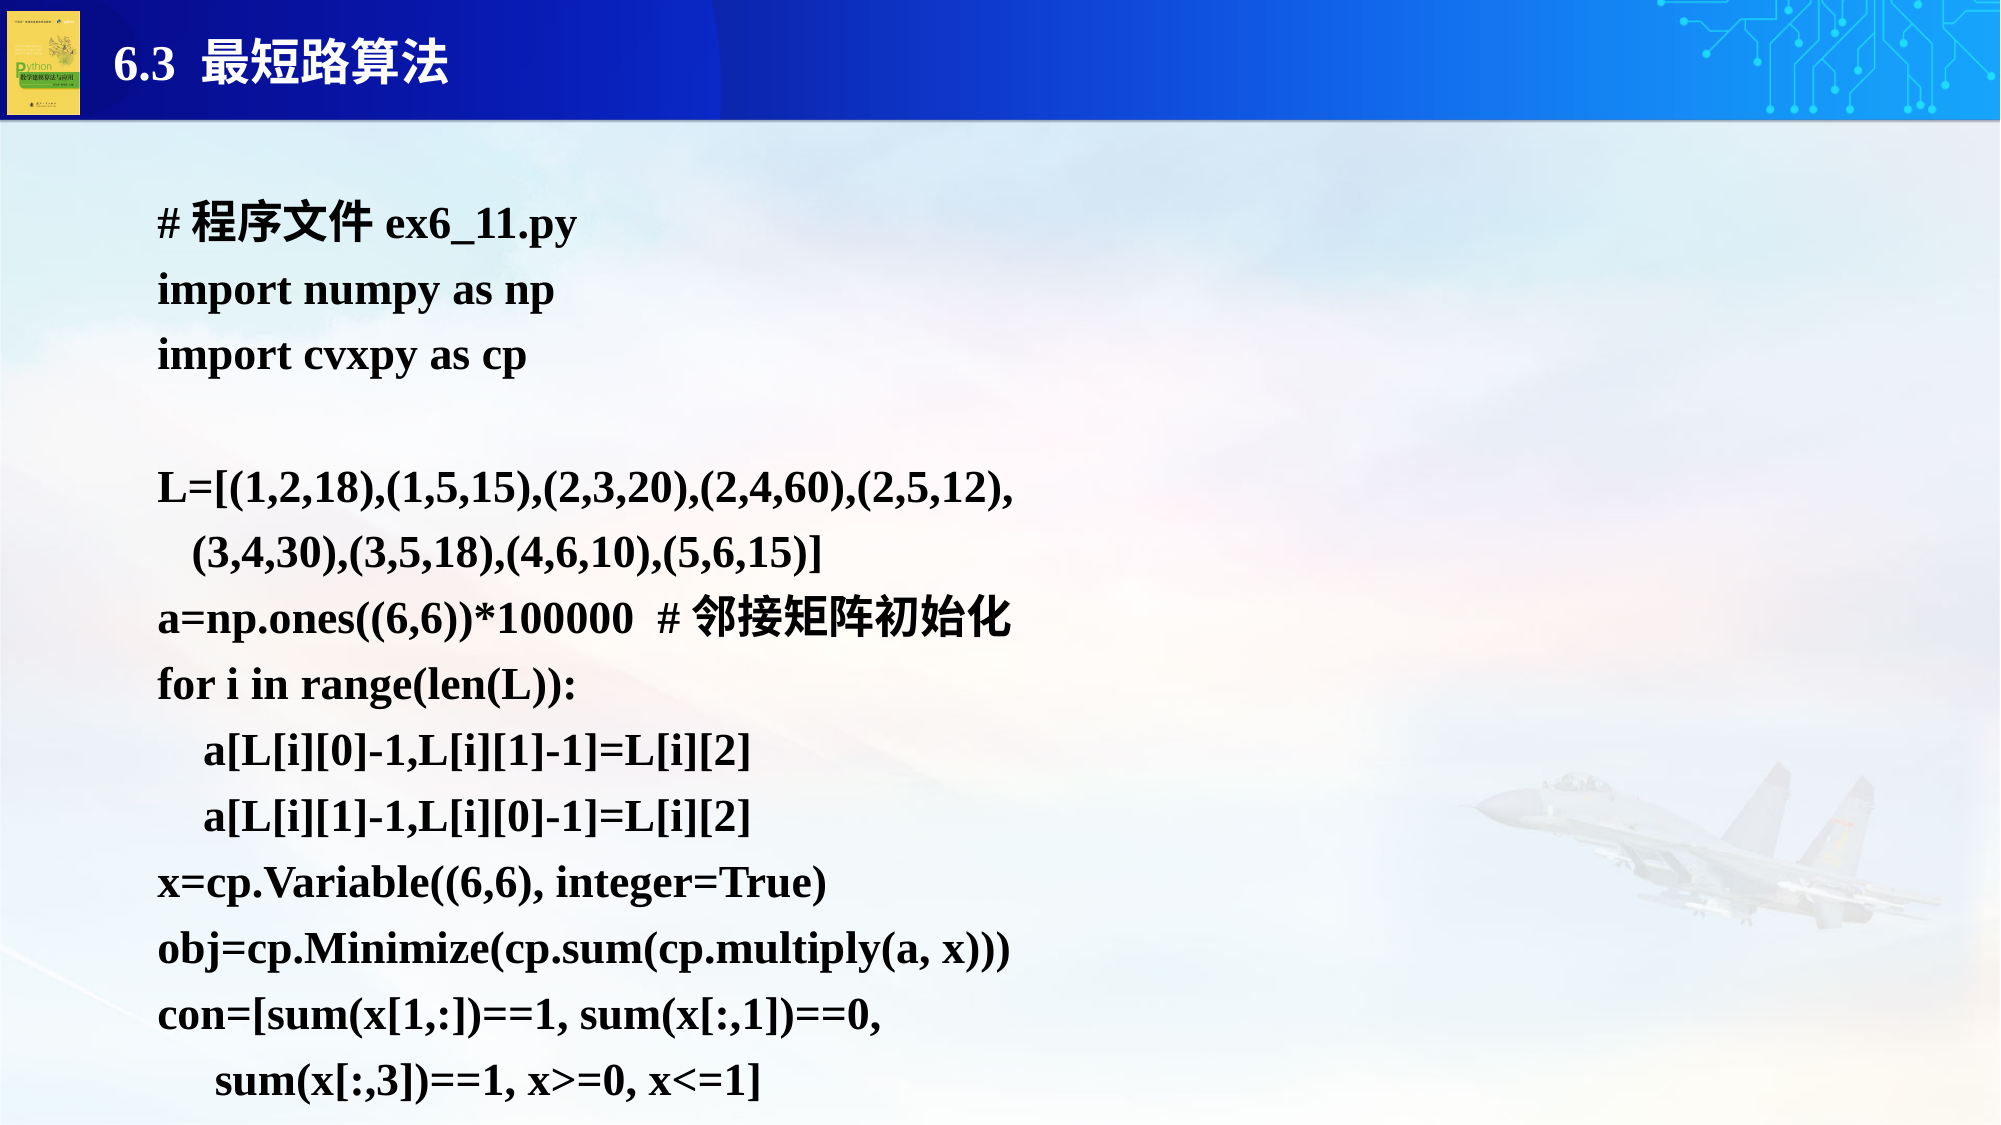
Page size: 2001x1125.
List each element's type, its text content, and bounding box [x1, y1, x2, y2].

list #程序文件ex6_11.py import numpy as np import cvxpy as cp L=[(1,2,18),(1,5,15),(2,3,20),(2,4,60),(2,5,12), (3,4,30),(3,5,18),(4,6,10),(5,6,15)] a=np.ones((6,6))*100000 #邻接矩阵初始化 for i in range(len(L)): a[L[i][0]-1,L[i][1]-1]=L[i][2] a[L[i][1]-1,L[i][0]-1]=L[i][2] x=cp.Variable((6,6), integer=True) obj=cp.Minimize(cp.sum(cp.multiply(a, x))) con=[sum(x[1,:])==1, sum(x[:,1])==0, sum(x[:,3])==1, x>=0, x<=1] [98, 173, 1942, 1068]
picture [0, 0, 2000, 1125]
